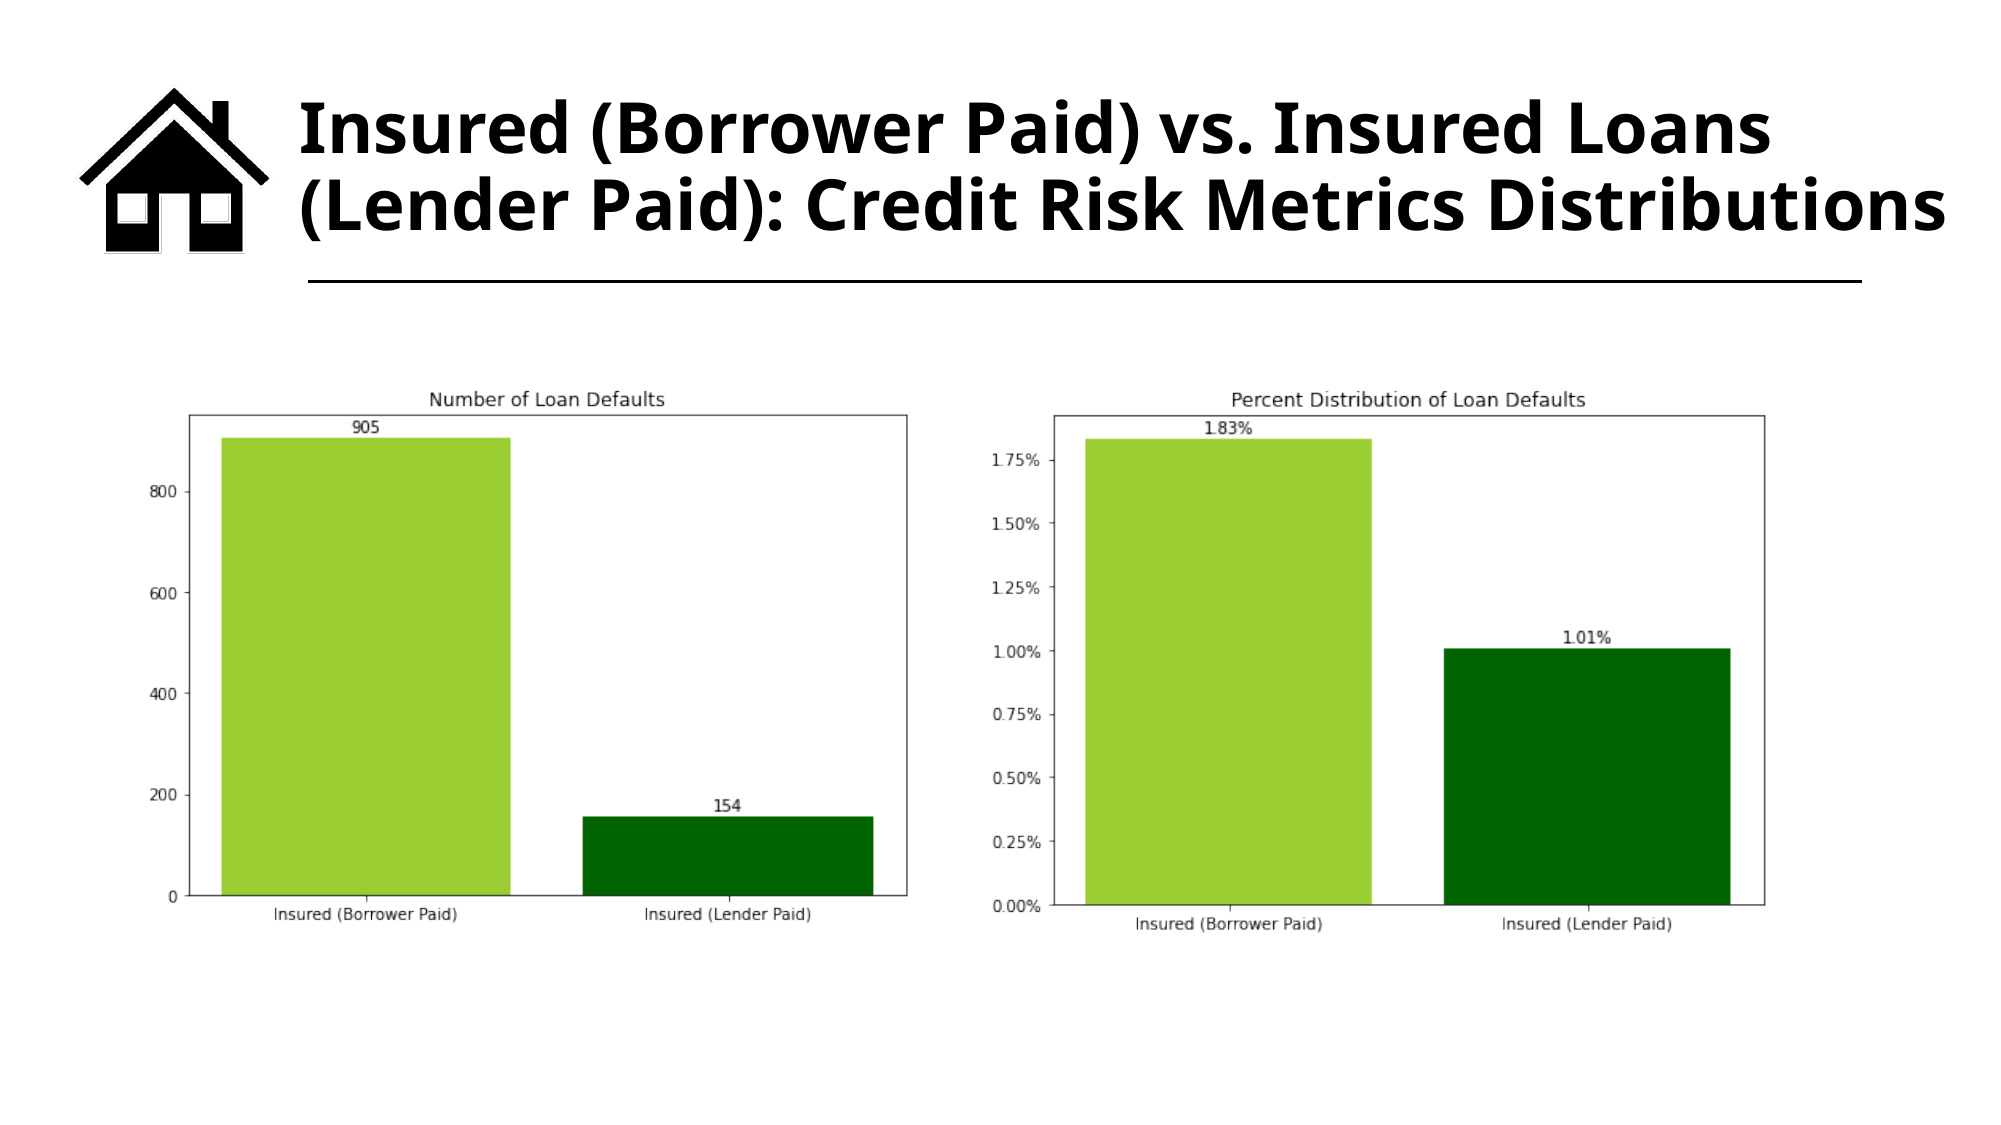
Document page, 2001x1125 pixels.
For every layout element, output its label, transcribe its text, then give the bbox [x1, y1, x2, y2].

title Insured (Borrower Paid) vs. Insured Loans (Lender Paid): Credit Risk Metrics Distributions [285, 60, 2000, 278]
picture [137, 380, 916, 933]
picture [63, 58, 285, 280]
picture [980, 380, 1774, 943]
